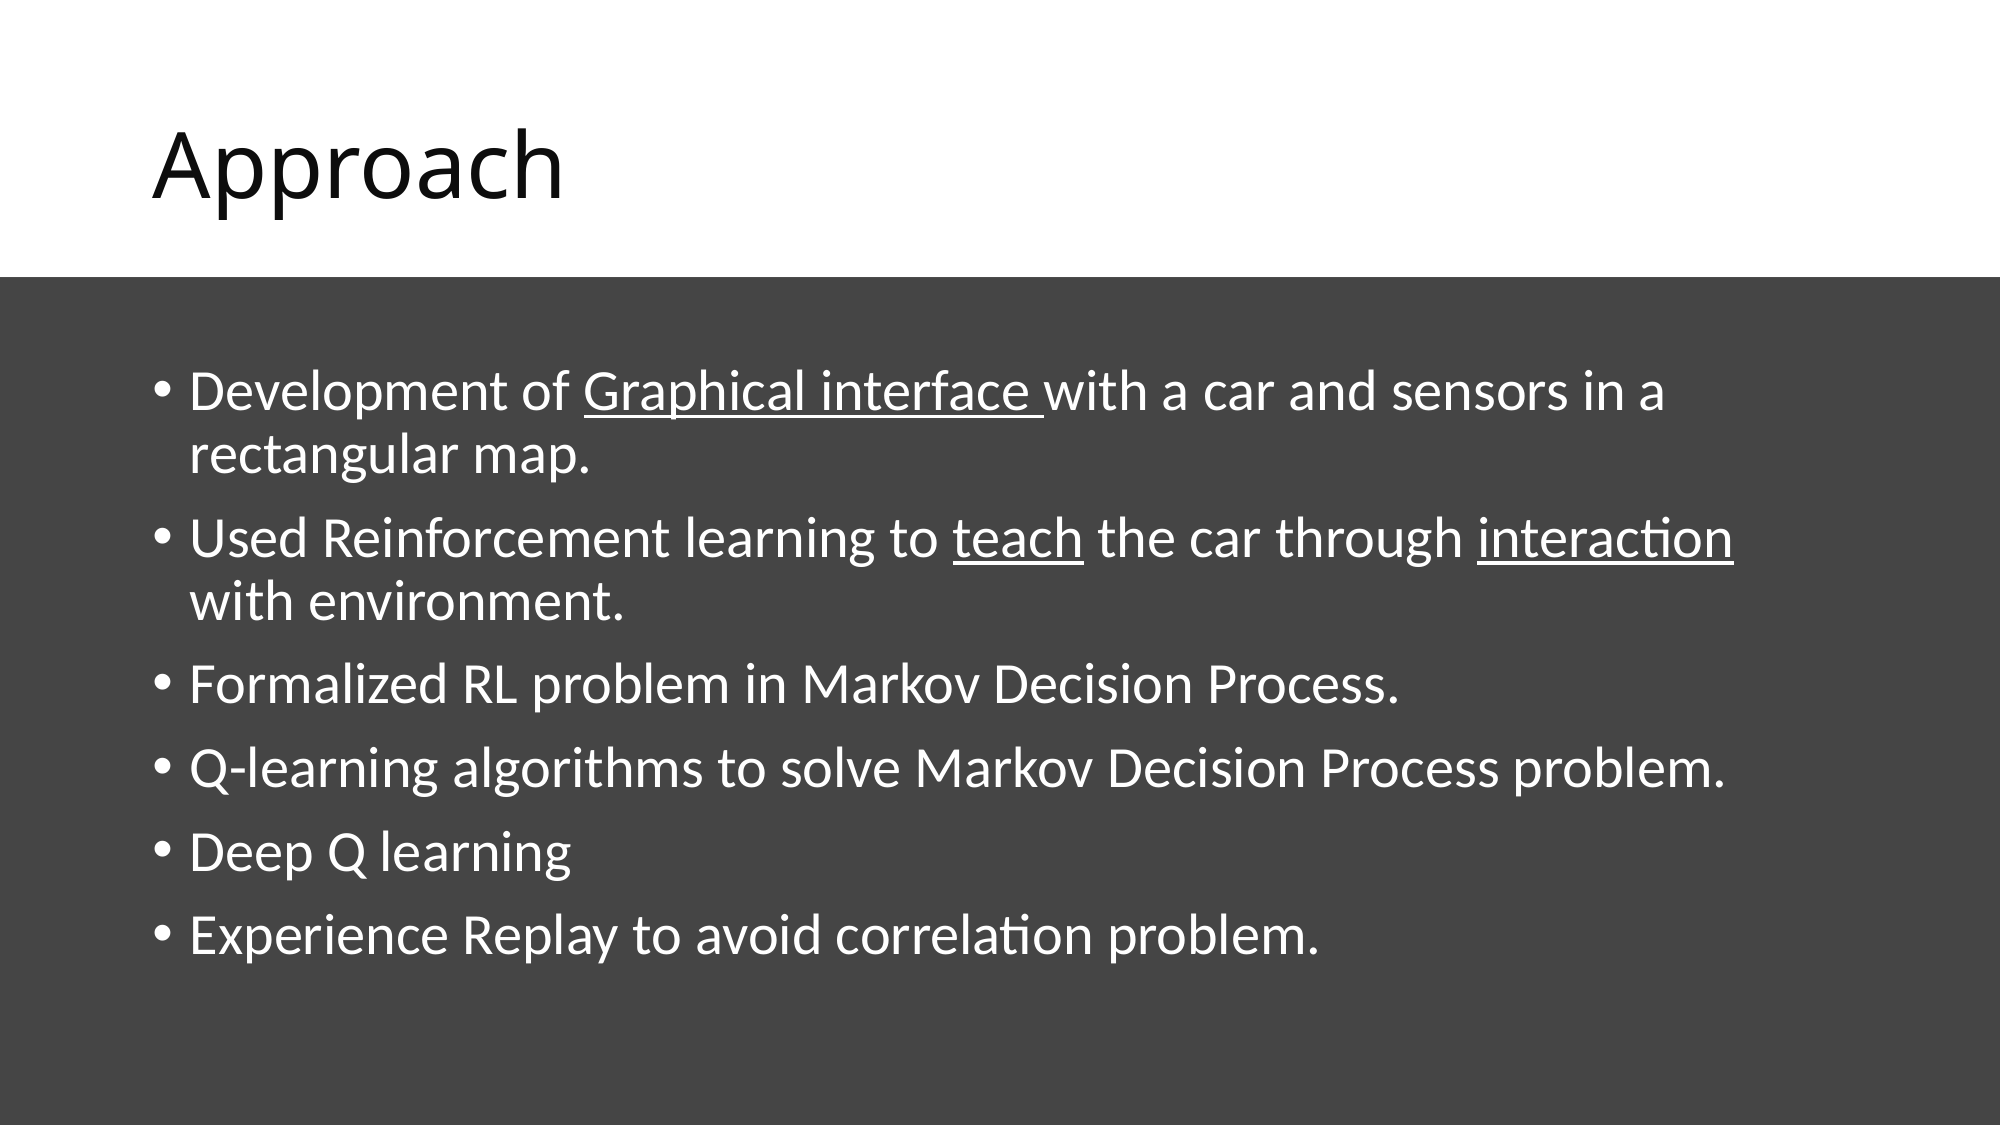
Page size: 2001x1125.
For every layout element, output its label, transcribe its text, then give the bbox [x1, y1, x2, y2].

list Development of Graphical interface with a car and sensors in a rectangular map. Used Reinforcement learning to teach the car through interaction with environment. Formalized RL problem in Markov Decision Process. Q-learning algorithms to solve Markov Decision Process problem. Deep Q learning Experience Replay to avoid correlation problem. [137, 330, 1863, 998]
text_box [0, 0, 2000, 276]
text_box [0, 276, 2000, 1125]
title Approach [137, 59, 1863, 278]
